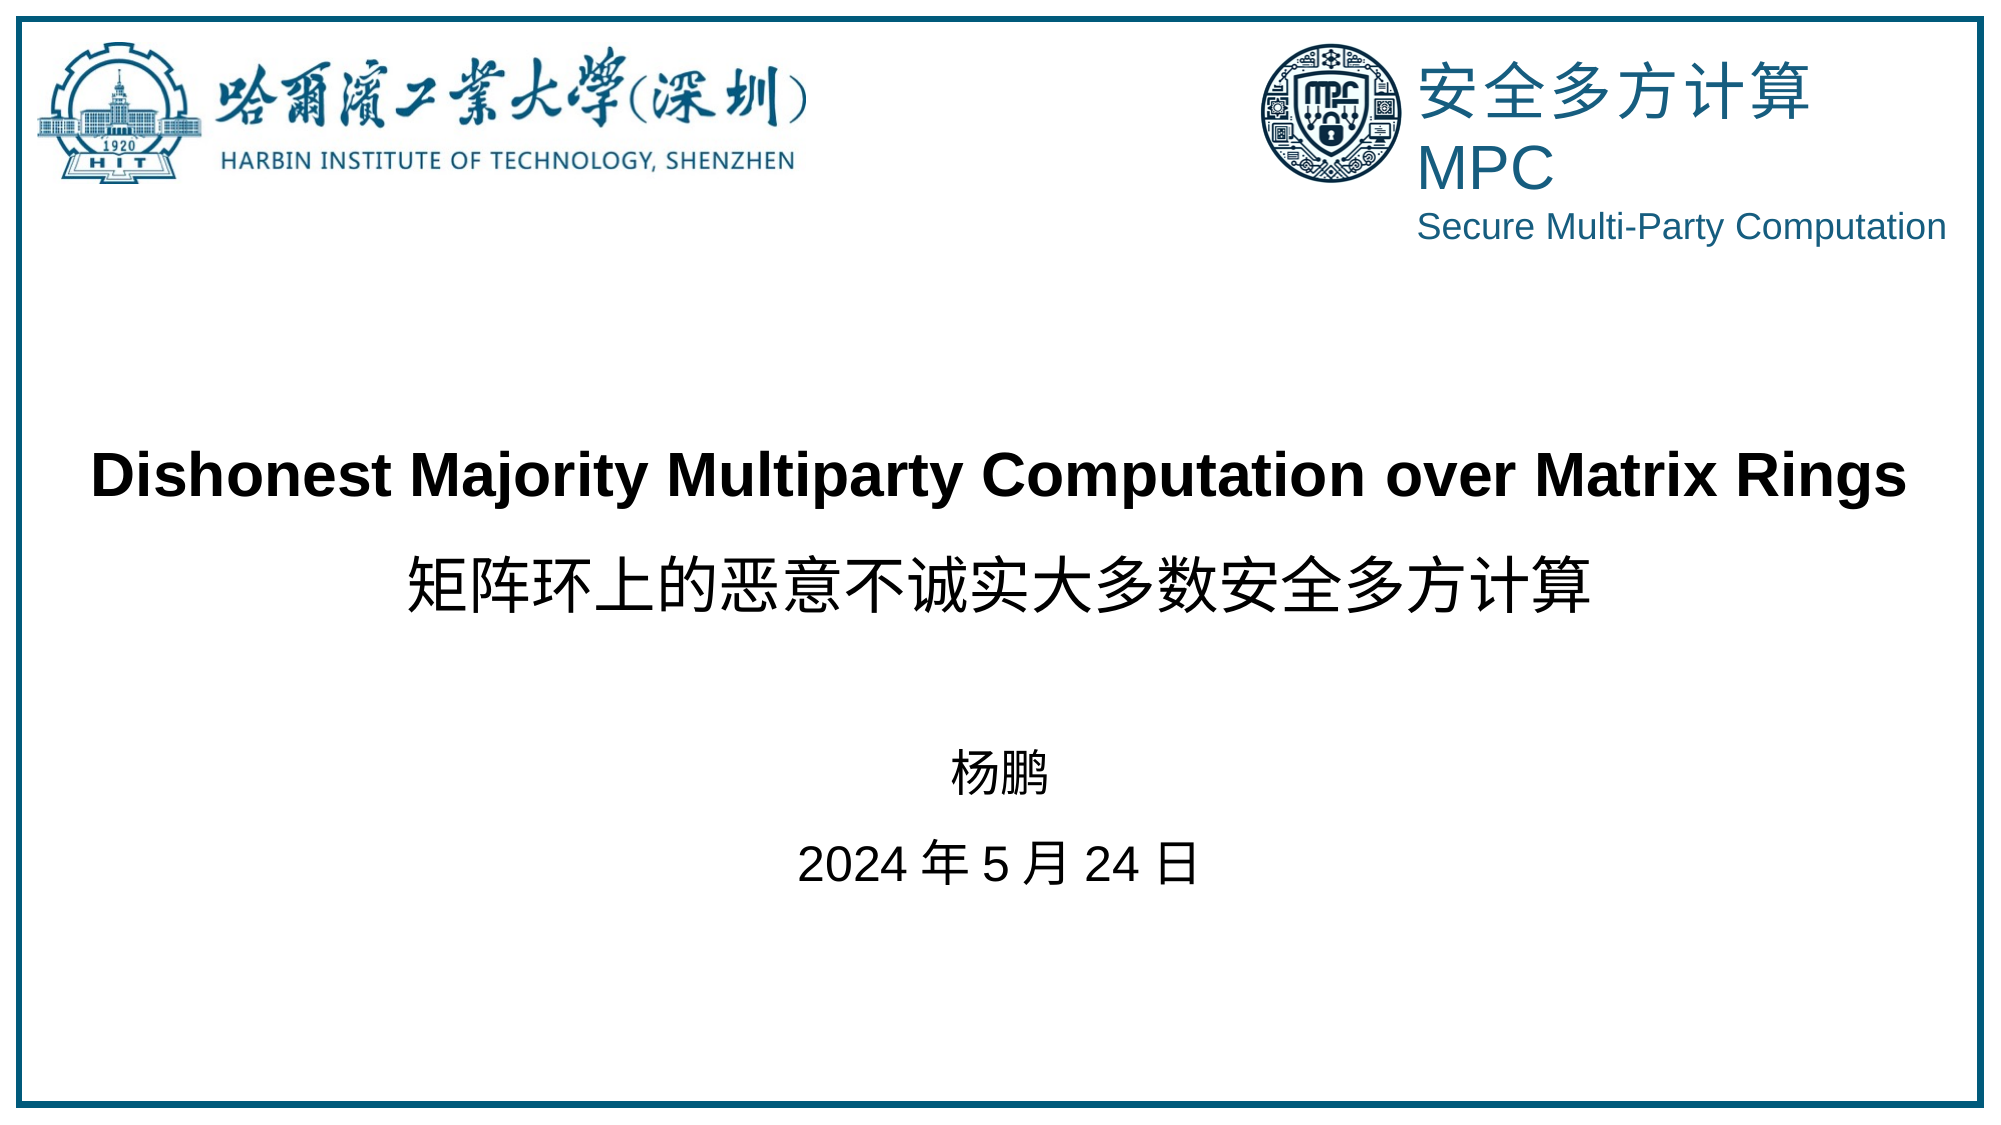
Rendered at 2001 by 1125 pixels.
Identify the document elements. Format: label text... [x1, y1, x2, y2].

picture [1260, 42, 1402, 184]
picture [37, 42, 806, 184]
text_box 安全多方计算MPC Secure Multi-Party Computation [1401, 44, 1981, 255]
text_box [18, 18, 1982, 1105]
